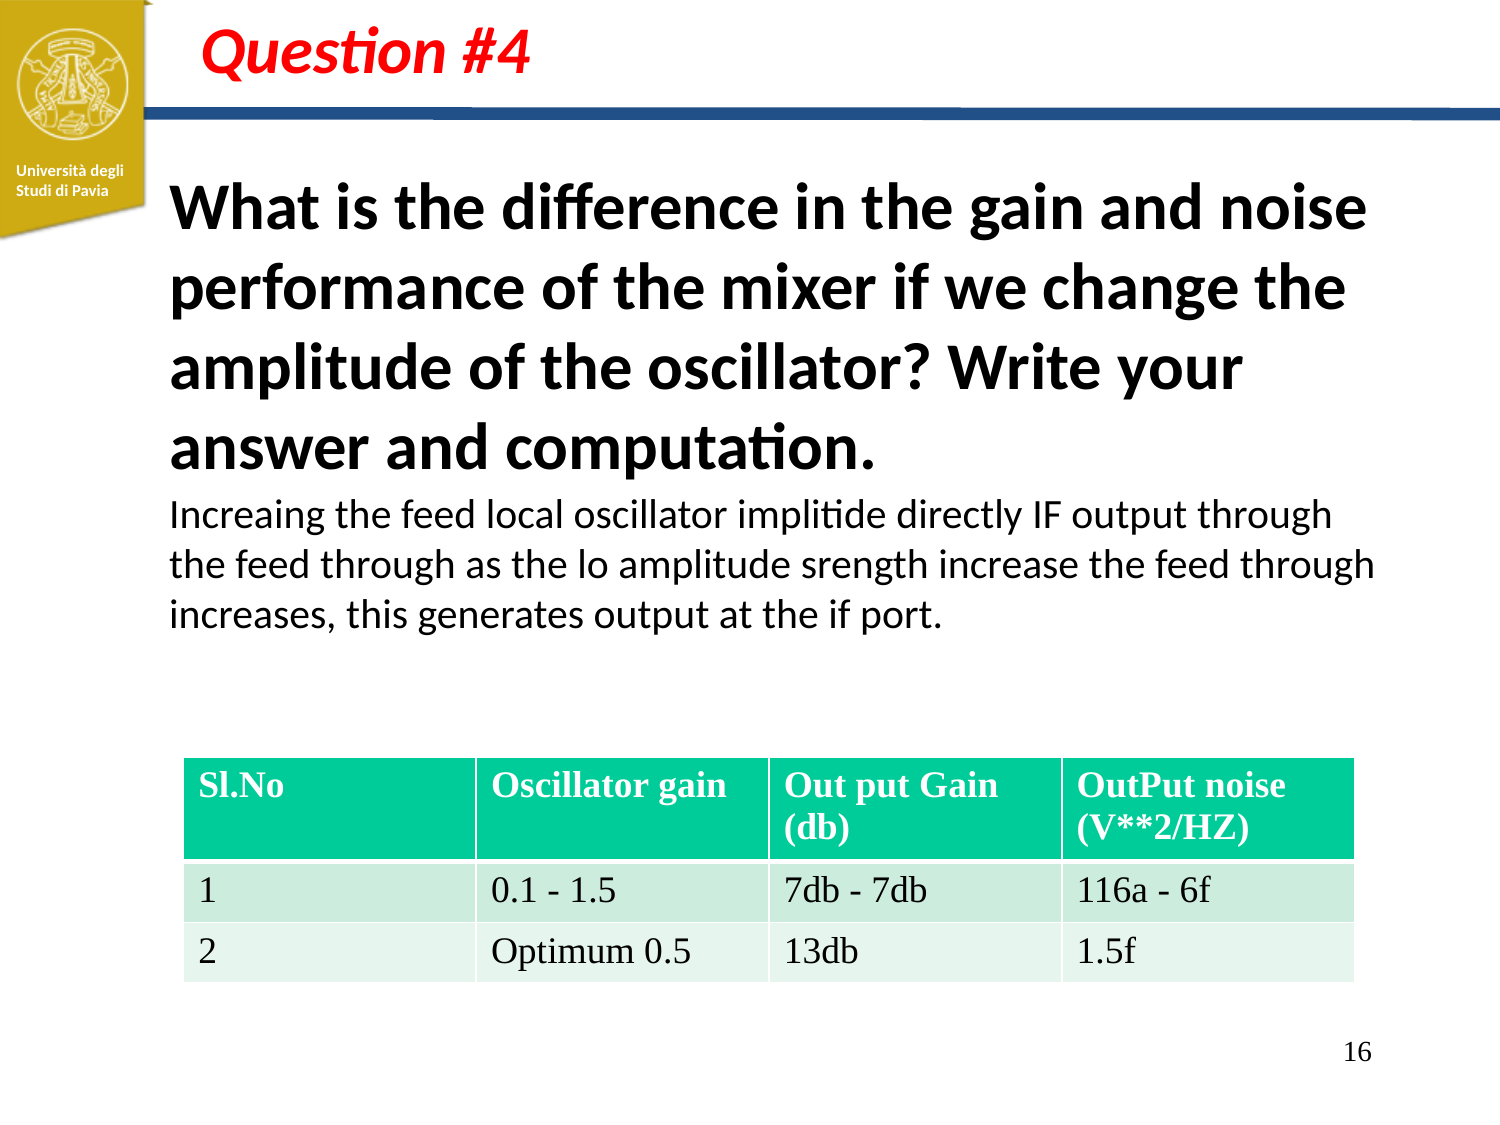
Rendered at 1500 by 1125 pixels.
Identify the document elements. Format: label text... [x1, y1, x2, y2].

table_header Sl.No [184, 758, 475, 859]
table_cell 13db [770, 923, 1061, 982]
table_cell 7db - 7db [770, 864, 1061, 922]
table_header OutPut noise (V**2/HZ) [1063, 758, 1354, 859]
table_cell 0.1 - 1.5 [477, 864, 768, 922]
table_cell Optimum 0.5 [477, 923, 768, 982]
text_box What is the difference in the gain and noise performance of the mixer if we change the amplitude of the oscillator? Write your answer and computation. [154, 155, 1449, 490]
table_header Oscillator gain [477, 758, 768, 859]
text_box Increaing the feed local oscillator implitide directly IF output through the feed through as the lo amplitude srength increase the feed through increases, this generates output at the if port. [154, 490, 1402, 645]
table_cell 116a - 6f [1063, 864, 1354, 922]
table_cell 1.5f [1063, 923, 1354, 982]
table_header Out put Gain (db) [770, 758, 1061, 859]
picture [0, 0, 155, 244]
slide_number 16 [1074, 1024, 1388, 1101]
table_cell 2 [184, 923, 475, 982]
table_cell 1 [184, 864, 475, 922]
text_box Question #4 [185, 0, 546, 95]
